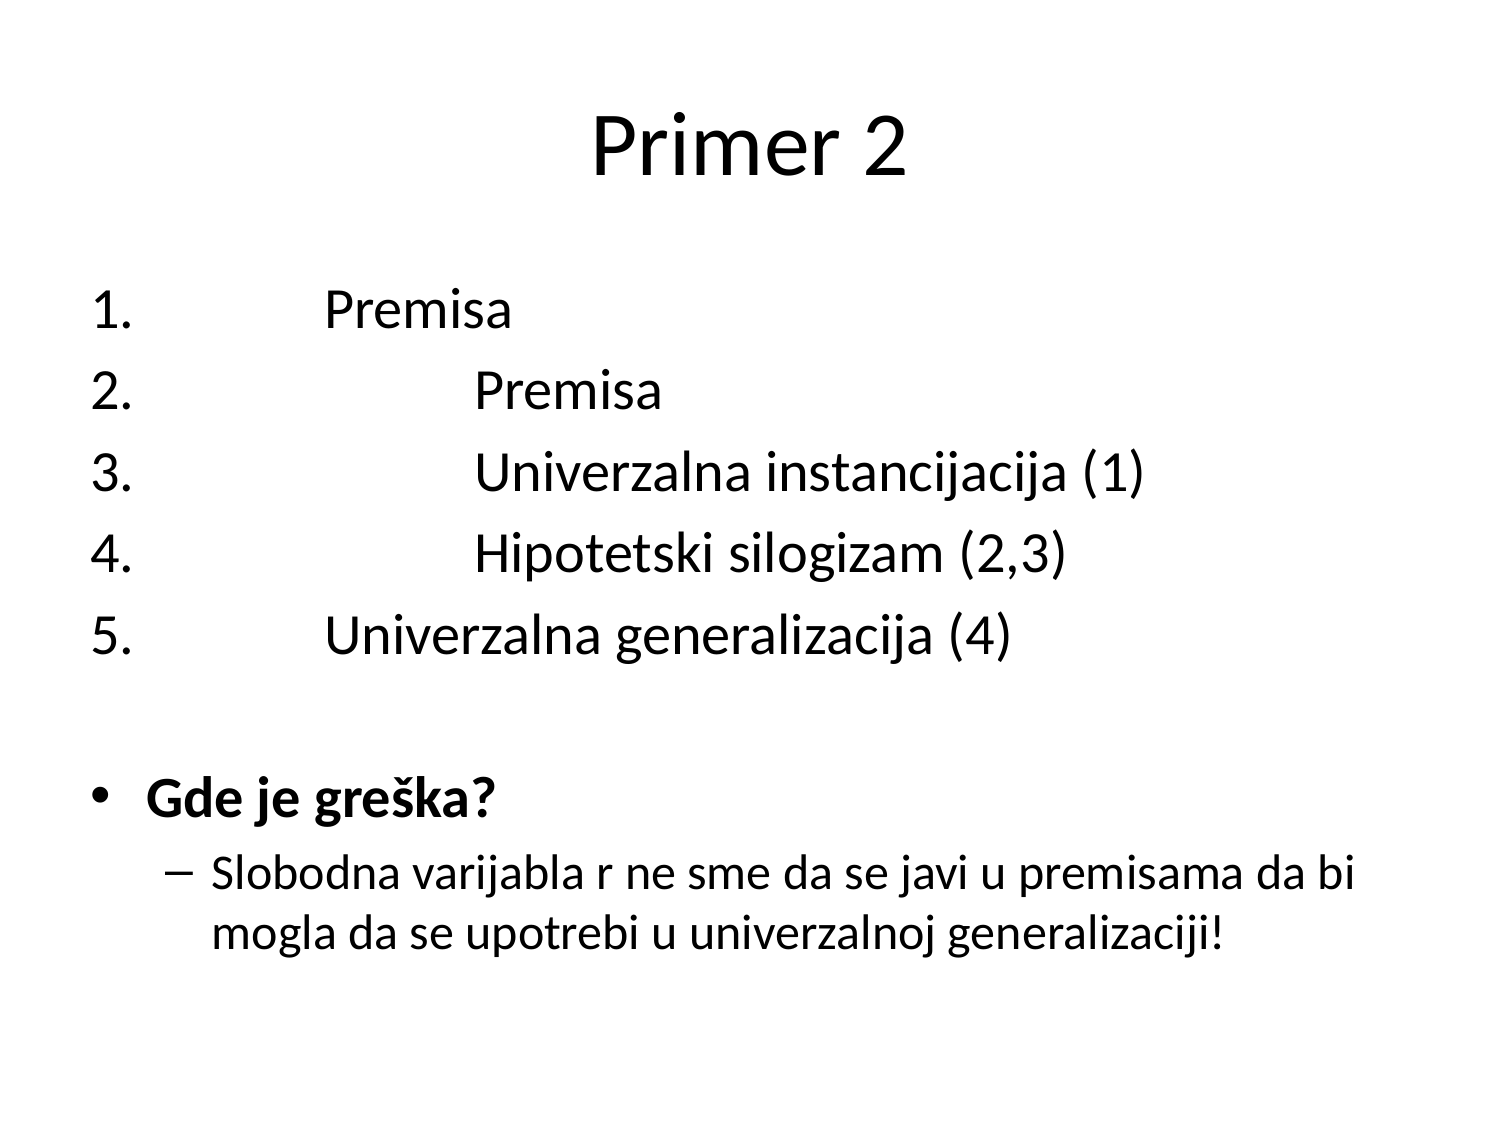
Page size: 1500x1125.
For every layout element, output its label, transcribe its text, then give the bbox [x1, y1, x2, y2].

title Primer 2 [75, 45, 1425, 233]
